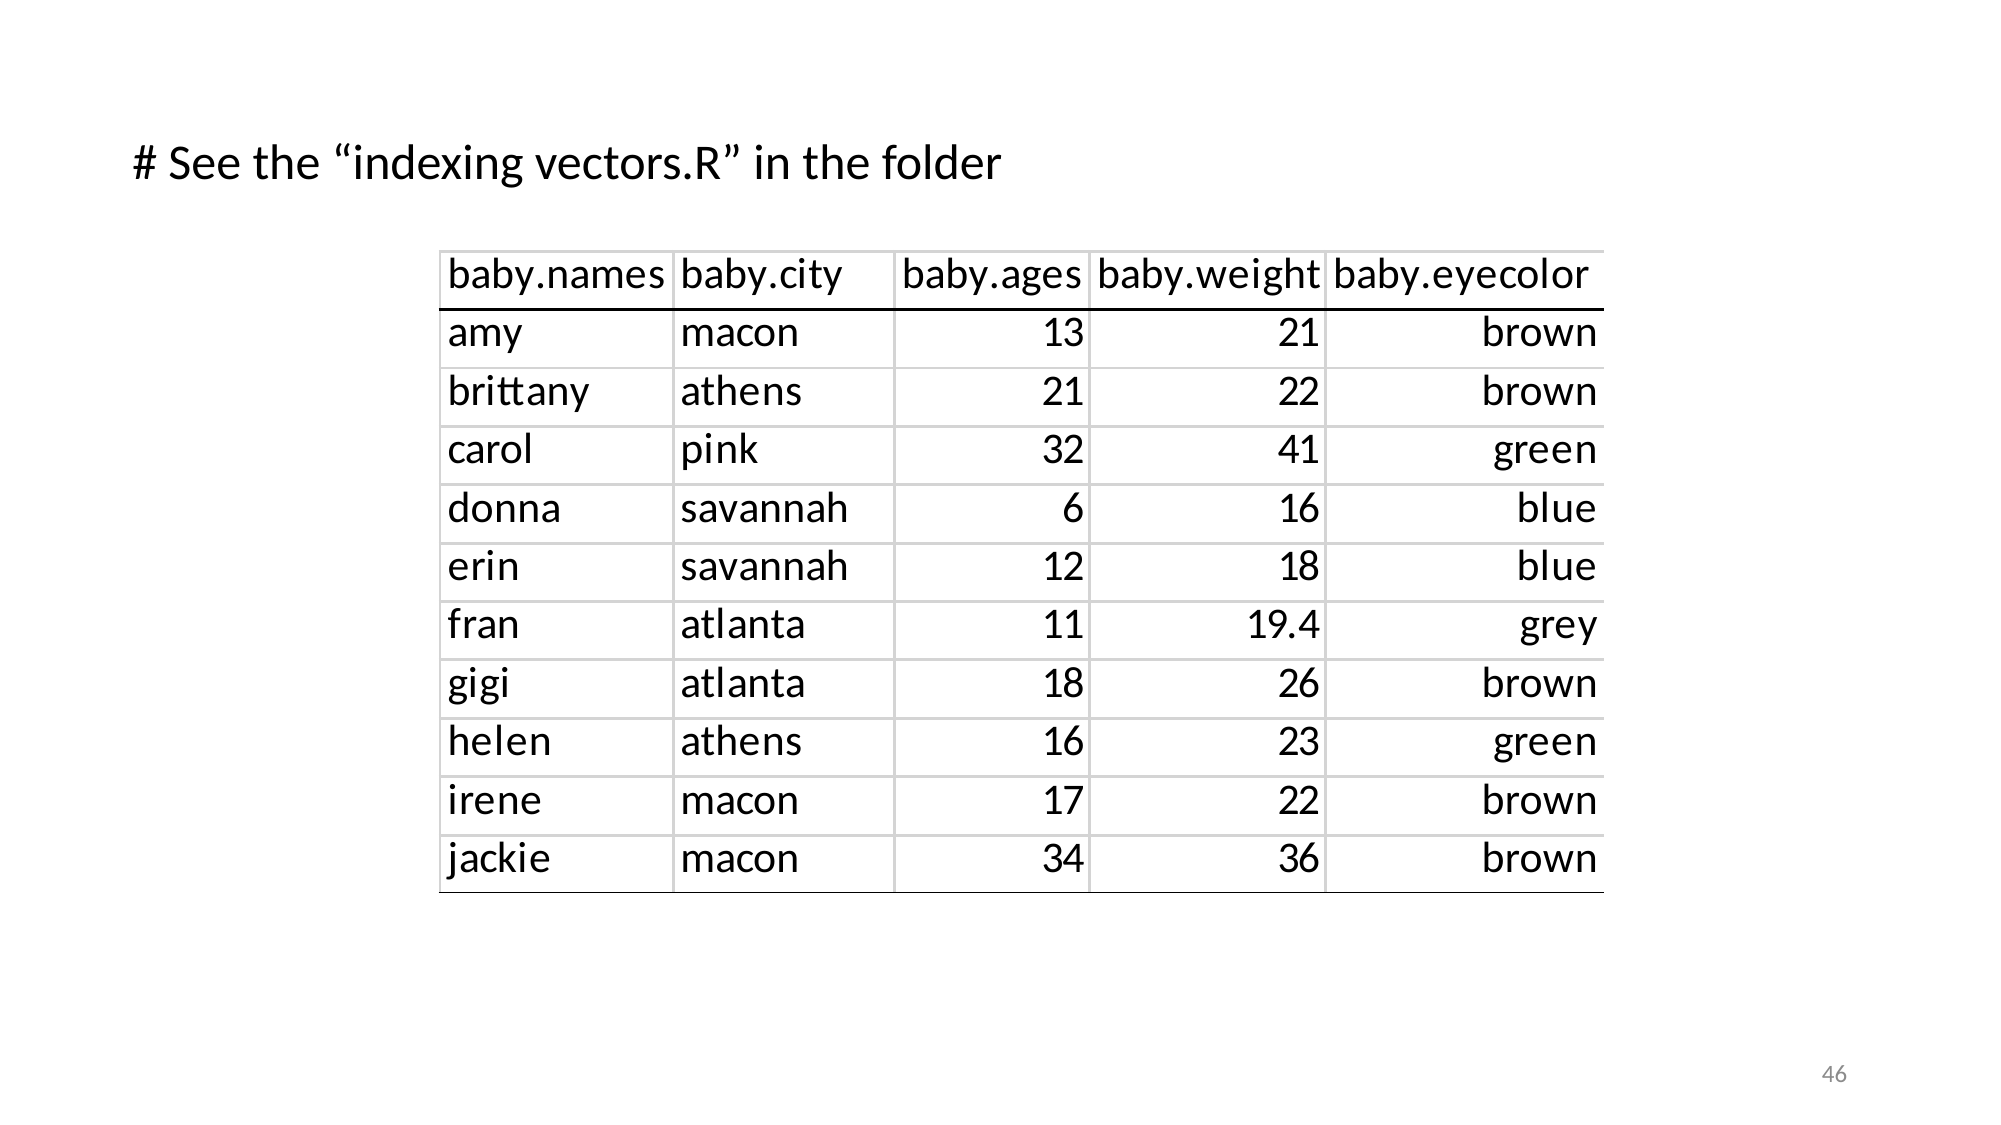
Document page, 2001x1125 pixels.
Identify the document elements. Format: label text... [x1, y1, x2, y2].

text_box # See the “indexing vectors.R” in the folder [117, 121, 1118, 197]
slide_number 46 [1412, 1042, 1863, 1103]
picture [438, 249, 1607, 896]
